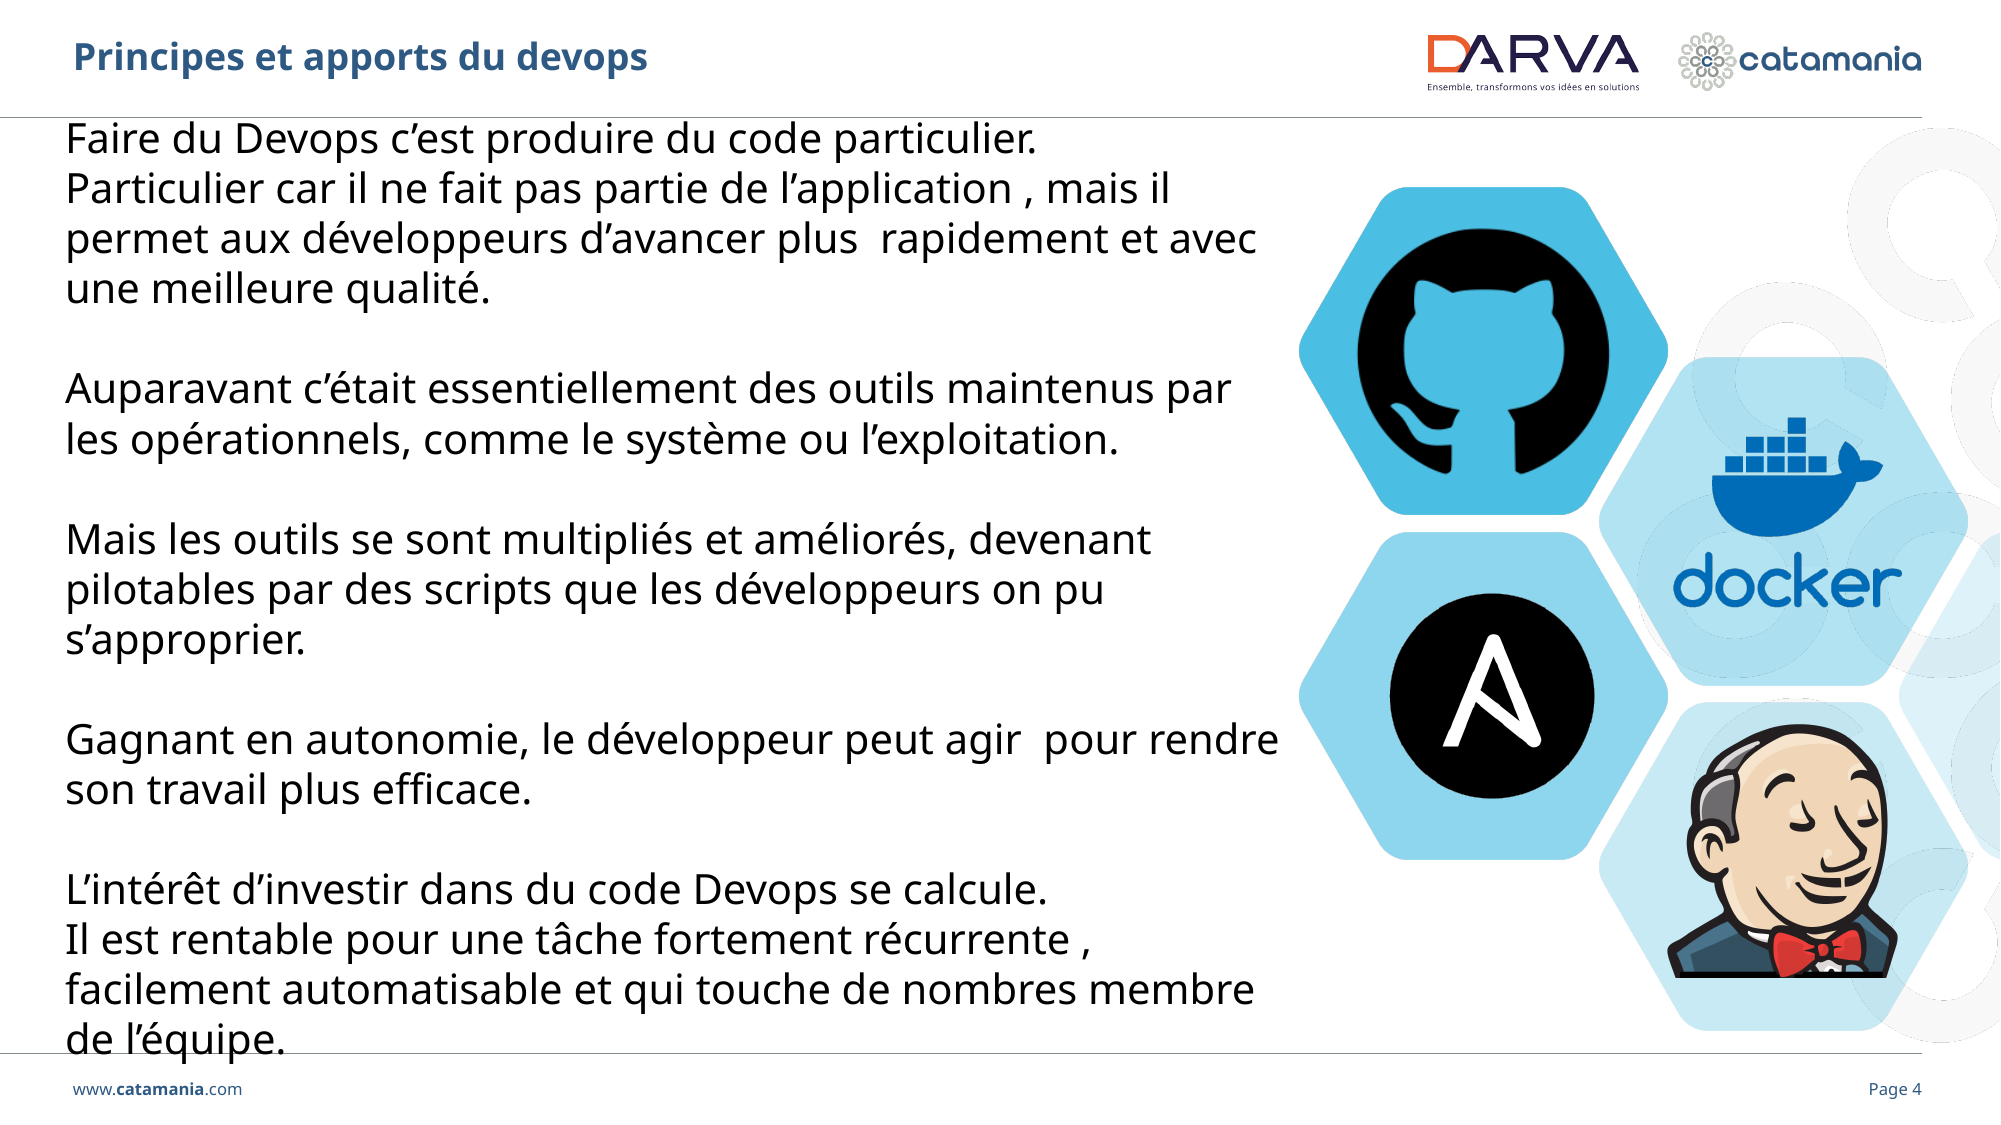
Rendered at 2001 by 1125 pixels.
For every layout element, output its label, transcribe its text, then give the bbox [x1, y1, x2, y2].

text_box [975, 537, 1025, 588]
text_box Faire du Devops c’est produire du code particulier. Particulier car il ne fait pas partie de l’application , mais il permet aux développeurs d’avancer plus rapidement et avec une meilleure qualité. Auparavant c’était essentiellement des outils maintenus par les opérationnels, comme le système ou l’exploitation. Mais les outils se sont multipliés et améliorés, devenant pilotables par des scripts que les développeurs on pu s’approprier. Gagnant en autonomie, le développeur peut agir pour rendre son travail plus efficace. L’intérêt d’investir dans du code Devops se calcule. Il est rentable pour une tâche fortement récurrente , facilement automatisable et qui touche de nombres membre de l’équipe. [64, 119, 1287, 1056]
picture [1261, 32, 2000, 1097]
title Principes et apports du devops [72, 0, 1639, 118]
